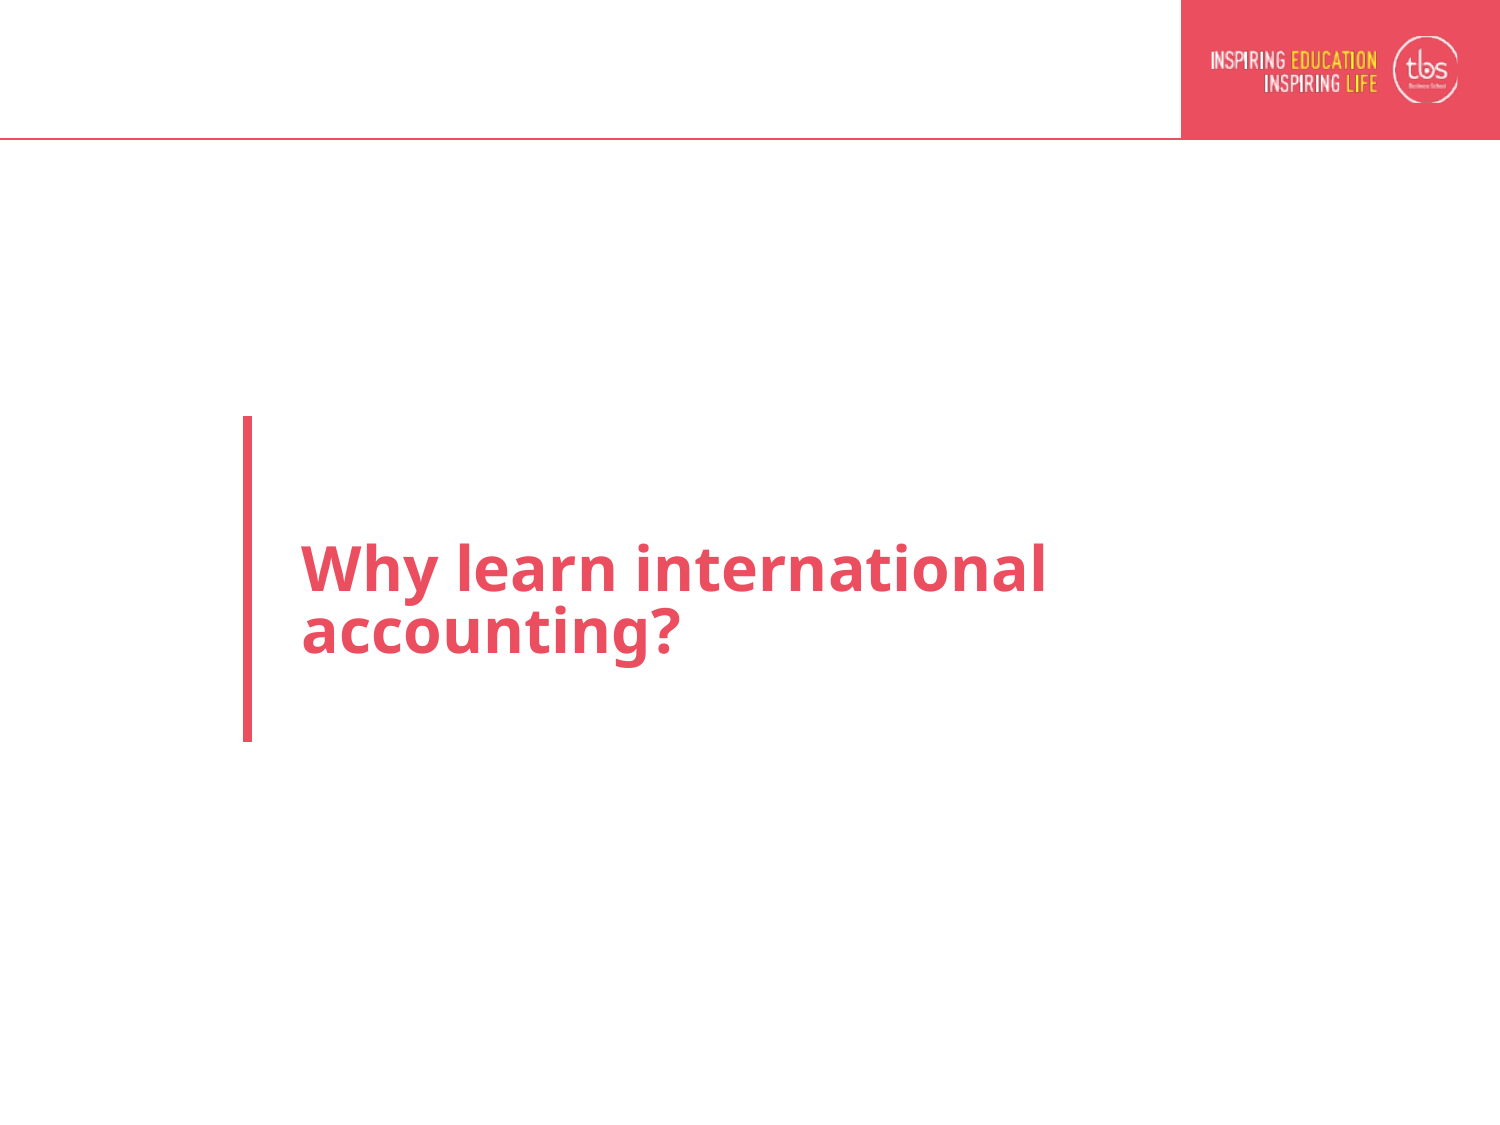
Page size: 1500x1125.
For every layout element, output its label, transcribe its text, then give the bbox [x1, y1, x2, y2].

list Why learn international accounting? [242, 533, 1500, 622]
